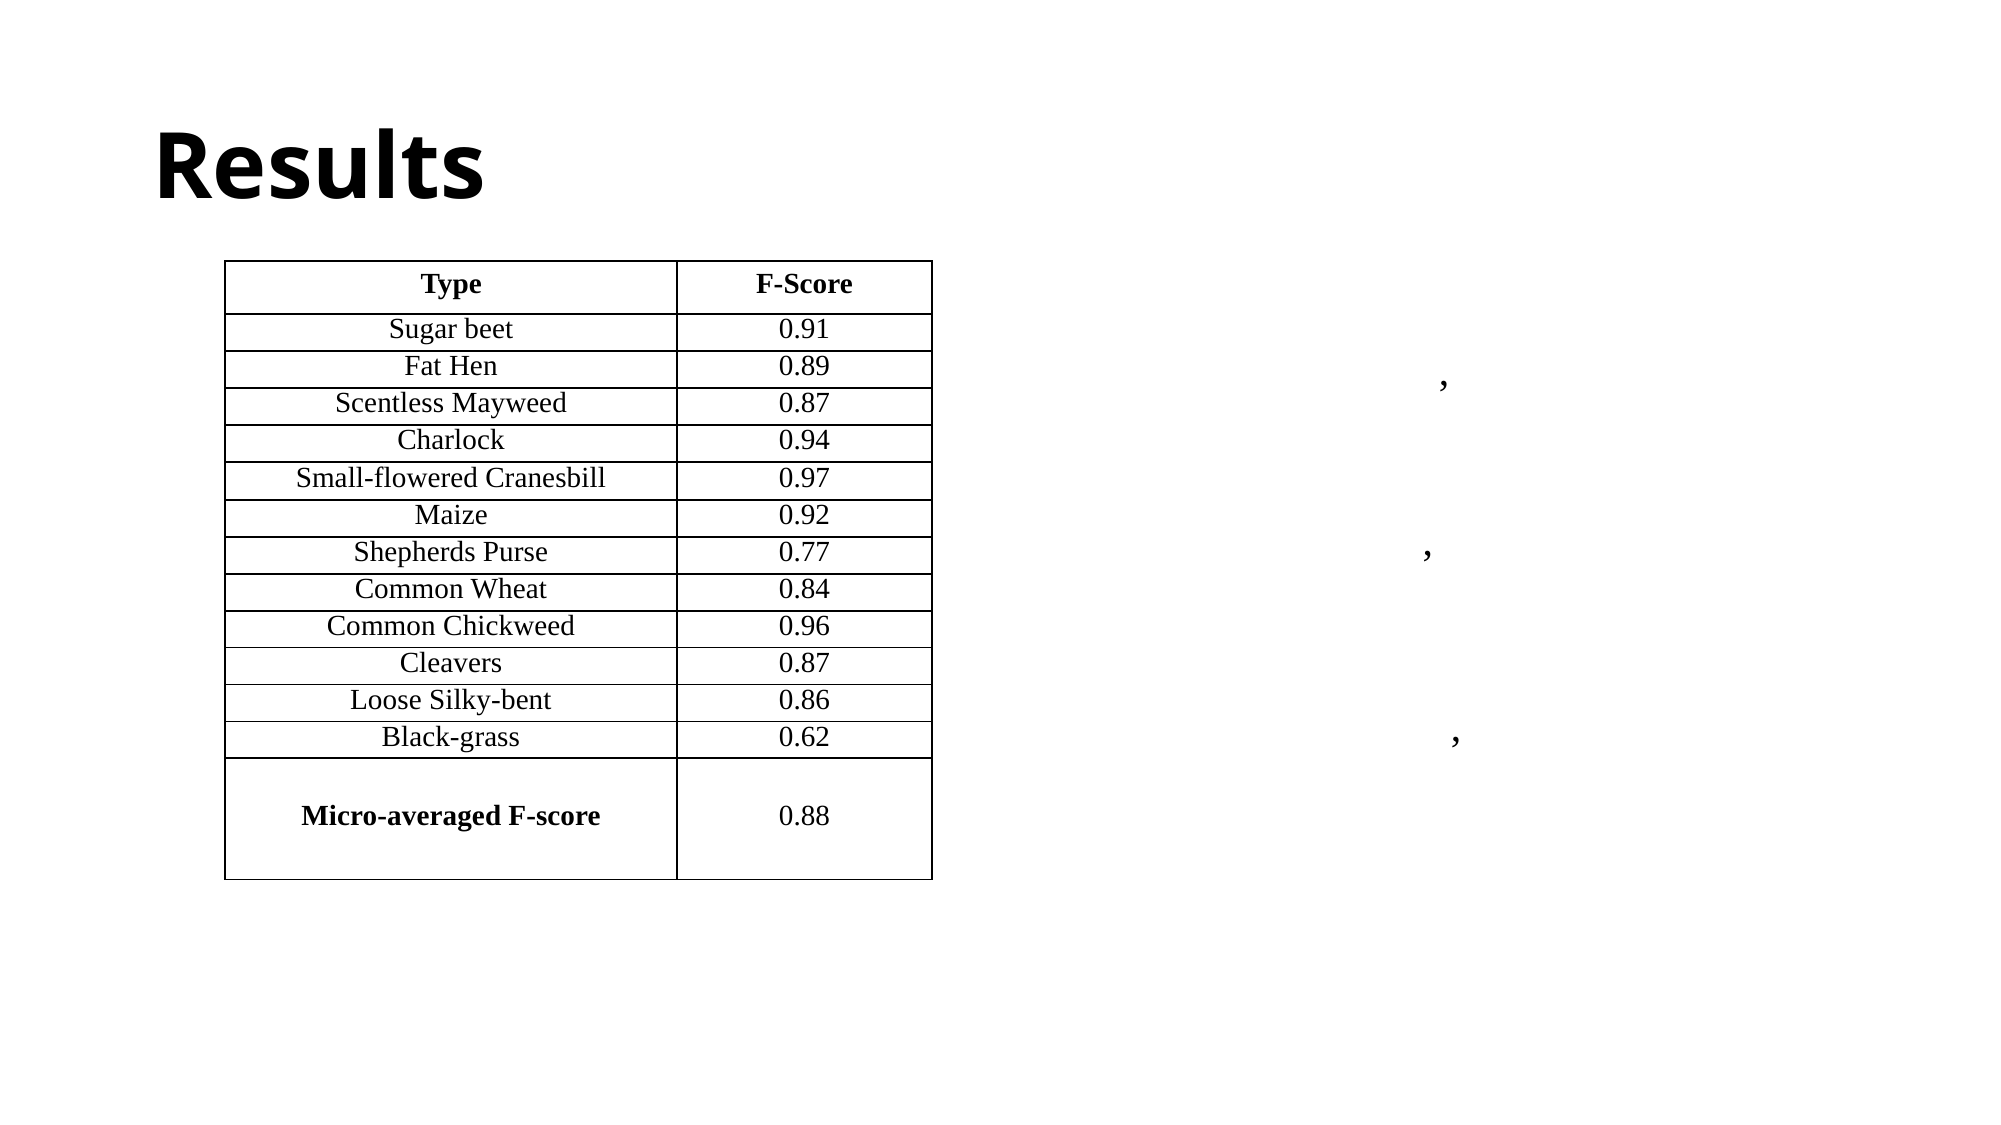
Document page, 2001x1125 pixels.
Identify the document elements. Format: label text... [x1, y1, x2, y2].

table_cell 0.84 [678, 575, 931, 610]
table_cell 0.94 [678, 426, 931, 461]
table_cell Black-grass [226, 722, 676, 757]
table_cell Sugar beet [226, 315, 676, 350]
title Results [137, 59, 1863, 278]
table_cell 0.92 [678, 501, 931, 536]
table_cell 0.87 [678, 648, 931, 684]
table_cell Common Wheat [226, 575, 676, 610]
table_cell Fat Hen [226, 352, 676, 387]
table_cell 0.87 [678, 389, 931, 424]
table_cell Cleavers [226, 648, 676, 684]
table_cell 0.77 [678, 538, 931, 573]
table_cell Maize [226, 501, 676, 536]
table_cell 0.91 [678, 315, 931, 350]
table_header F-Score [678, 262, 931, 313]
table_cell 0.62 [678, 722, 931, 757]
table_cell Shepherds Purse [226, 538, 676, 573]
table_cell Common Chickweed [226, 612, 676, 647]
table_cell Loose Silky-bent [226, 685, 676, 721]
table_cell Micro-averaged F-score [226, 759, 676, 879]
table_cell Small-flowered Cranesbill [226, 463, 676, 499]
table_header Type [226, 262, 676, 313]
table_cell Charlock [226, 426, 676, 461]
table_cell 0.97 [678, 463, 931, 499]
table_cell 0.96 [678, 612, 931, 647]
table_cell 0.89 [678, 352, 931, 387]
table_cell 0.86 [678, 685, 931, 721]
table_cell Scentless Mayweed [226, 389, 676, 424]
table_cell 0.88 [678, 759, 931, 879]
